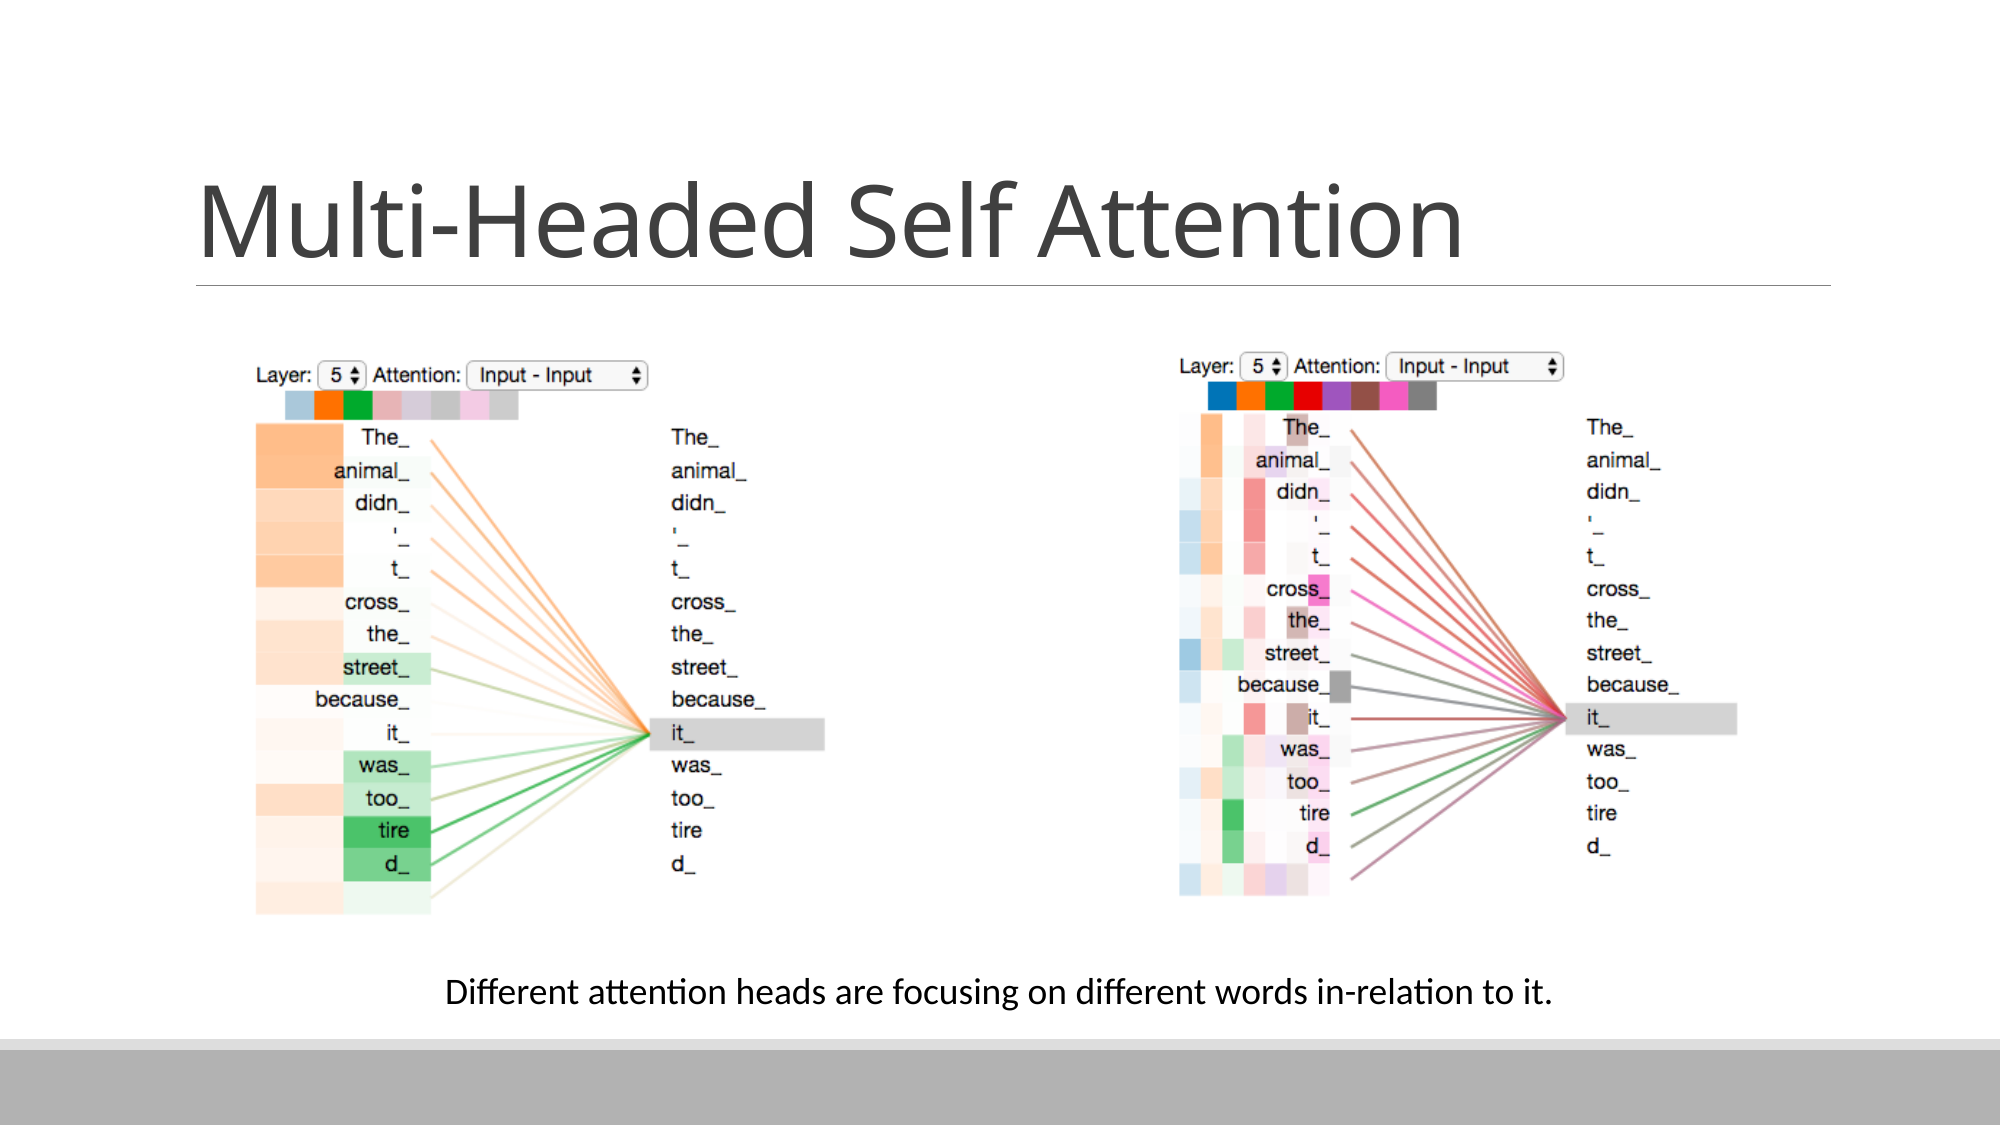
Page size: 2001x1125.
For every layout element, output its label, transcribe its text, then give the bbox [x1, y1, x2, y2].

title Multi-Headed Self Attention [180, 47, 1830, 285]
text_box Different attention heads are focusing on different words in-relation to it. [0, 959, 2000, 1020]
picture [227, 342, 866, 919]
picture [1150, 338, 1750, 923]
